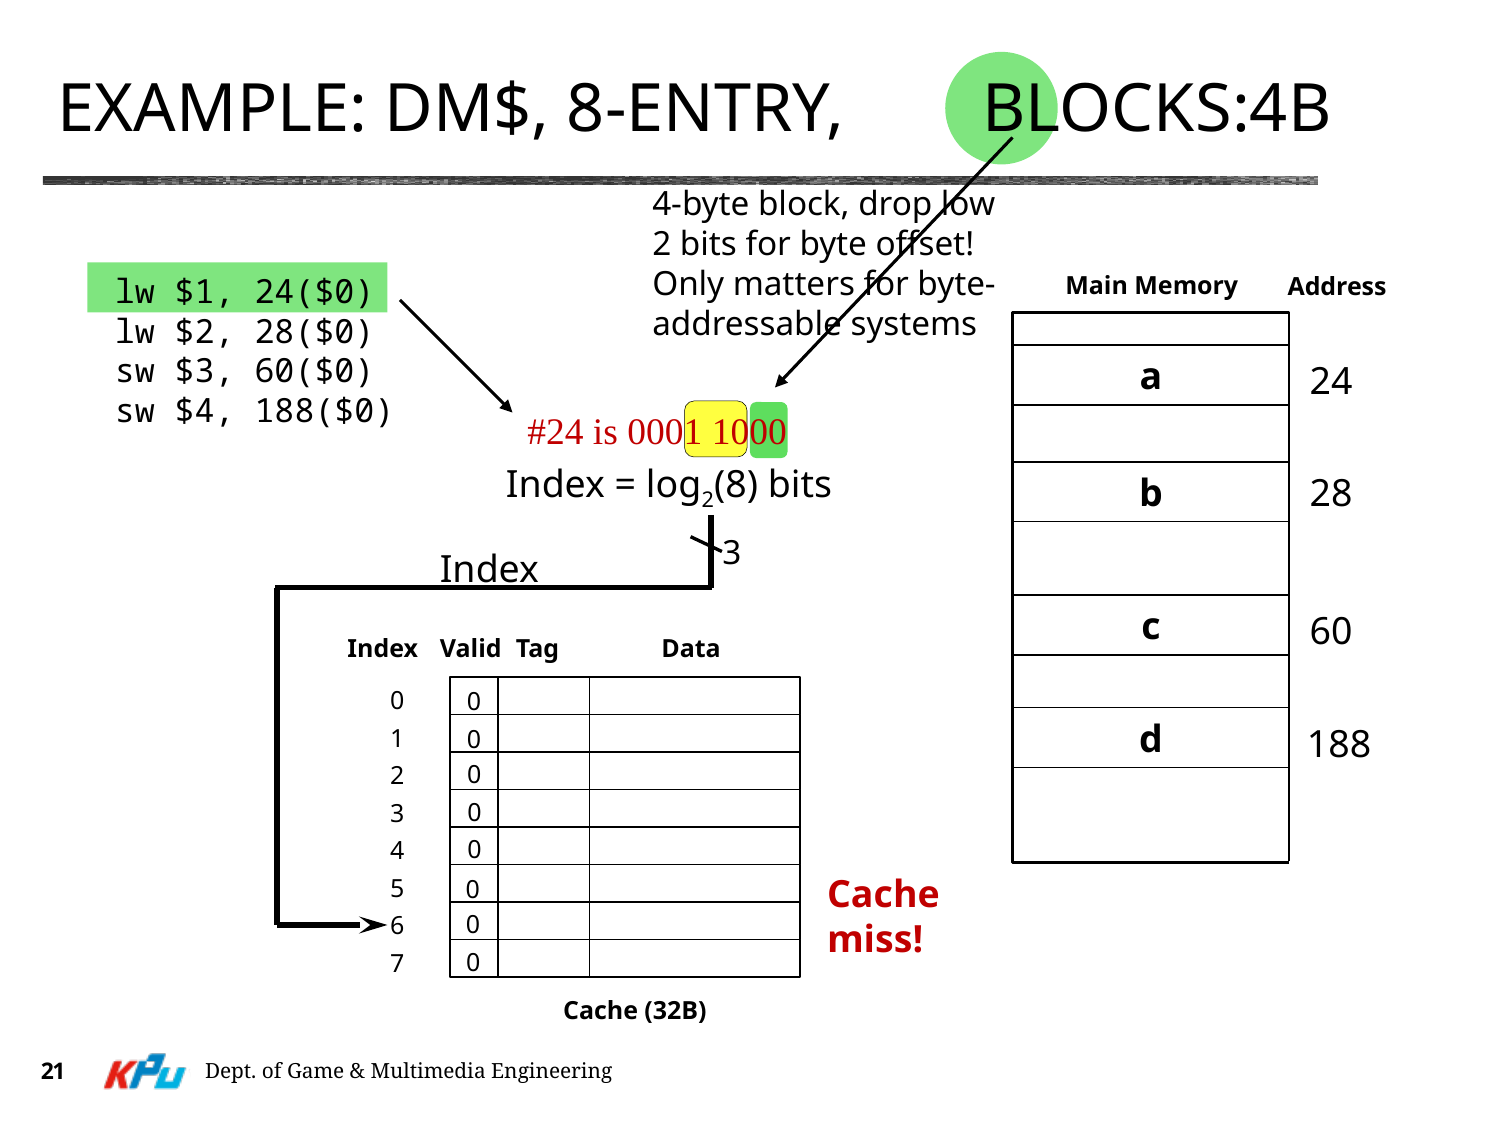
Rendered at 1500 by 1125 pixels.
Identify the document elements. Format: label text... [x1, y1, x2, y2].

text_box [353, 635, 798, 1023]
text_box [1012, 768, 1289, 863]
text_box 60 [1294, 599, 1368, 660]
text_box [1012, 405, 1289, 461]
picture [92, 1030, 191, 1120]
text_box Cache miss! [812, 862, 1025, 968]
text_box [278, 516, 756, 924]
text_box lw $1, 24($0) lw $2, 28($0) sw $3, 60($0) sw $4, 188($0) [24, 262, 425, 437]
text_box 28 [1294, 461, 1368, 522]
title Example: DM$, 8-Entry, blocks:4B [42, 39, 1458, 182]
slide_number 21 [13, 1042, 93, 1103]
text_box [399, 299, 513, 413]
text_box b [1012, 461, 1290, 522]
text_box Address [1287, 270, 1400, 301]
text_box [774, 350, 811, 388]
text_box d [1012, 707, 1290, 768]
text_box [1022, 312, 1289, 345]
text_box Main Memory [1065, 269, 1245, 300]
text_box [1012, 655, 1289, 707]
text_box c [1012, 595, 1290, 655]
text_box Index = log2(8) bits [491, 452, 884, 519]
text_box 24 [1294, 349, 1368, 410]
text_box #24 is 0001 1000 [512, 399, 838, 452]
text_box a [1012, 345, 1290, 405]
text_box 4-byte block, drop low 2 bits for byte offset! Only matters for byte-addressable systems [637, 174, 1022, 350]
text_box 188 [1292, 712, 1387, 773]
footer Dept. of Game & Multimedia Engineering [190, 1042, 879, 1103]
text_box [1012, 522, 1289, 595]
